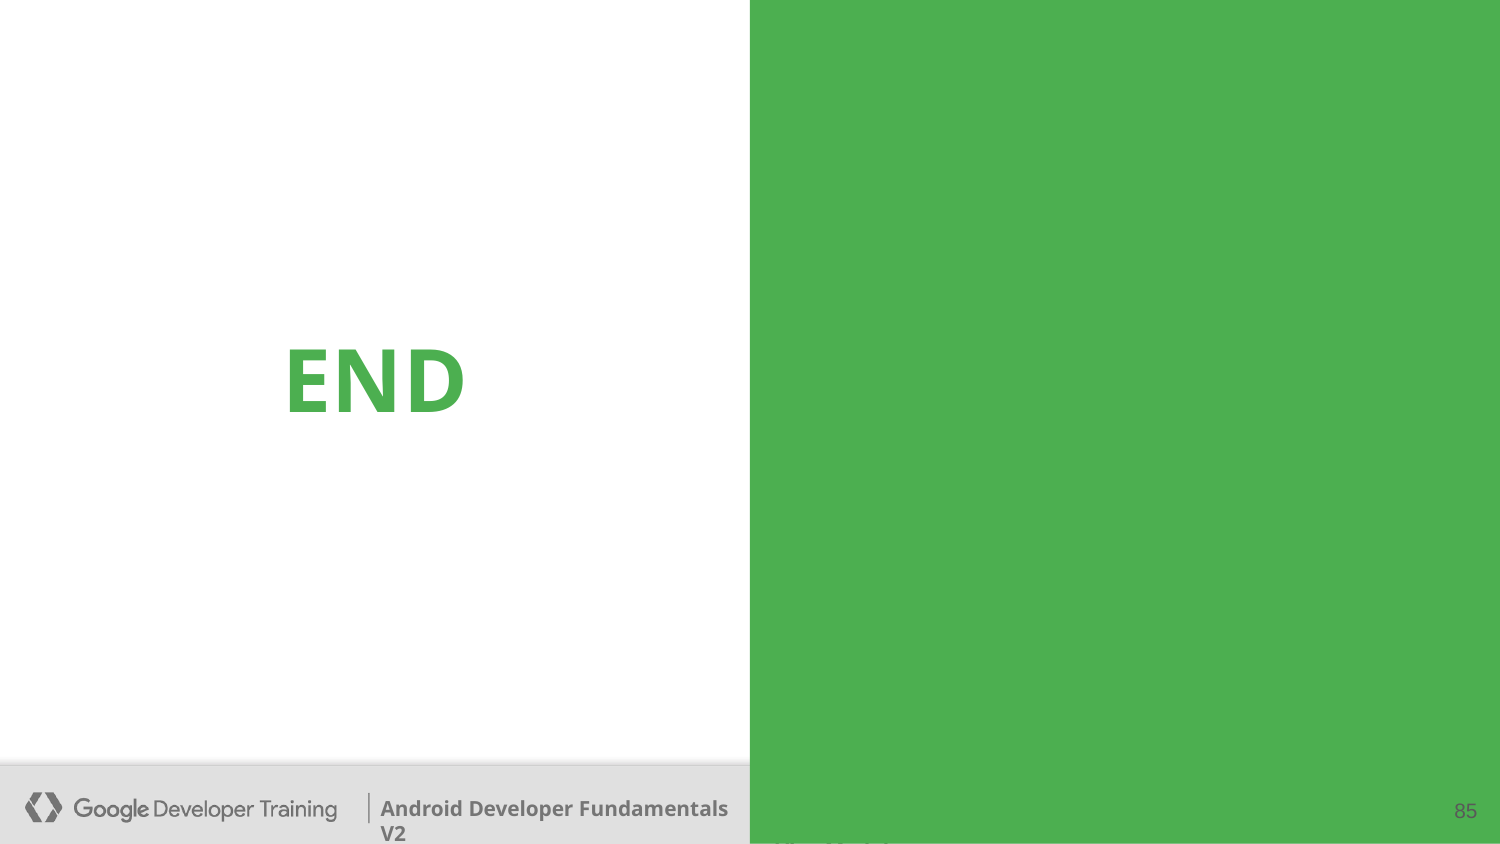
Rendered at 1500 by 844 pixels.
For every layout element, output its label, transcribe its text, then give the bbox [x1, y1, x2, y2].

picture [0, 0, 749, 844]
title END [43, 202, 708, 446]
slide_number ‹#› [1402, 777, 1493, 842]
